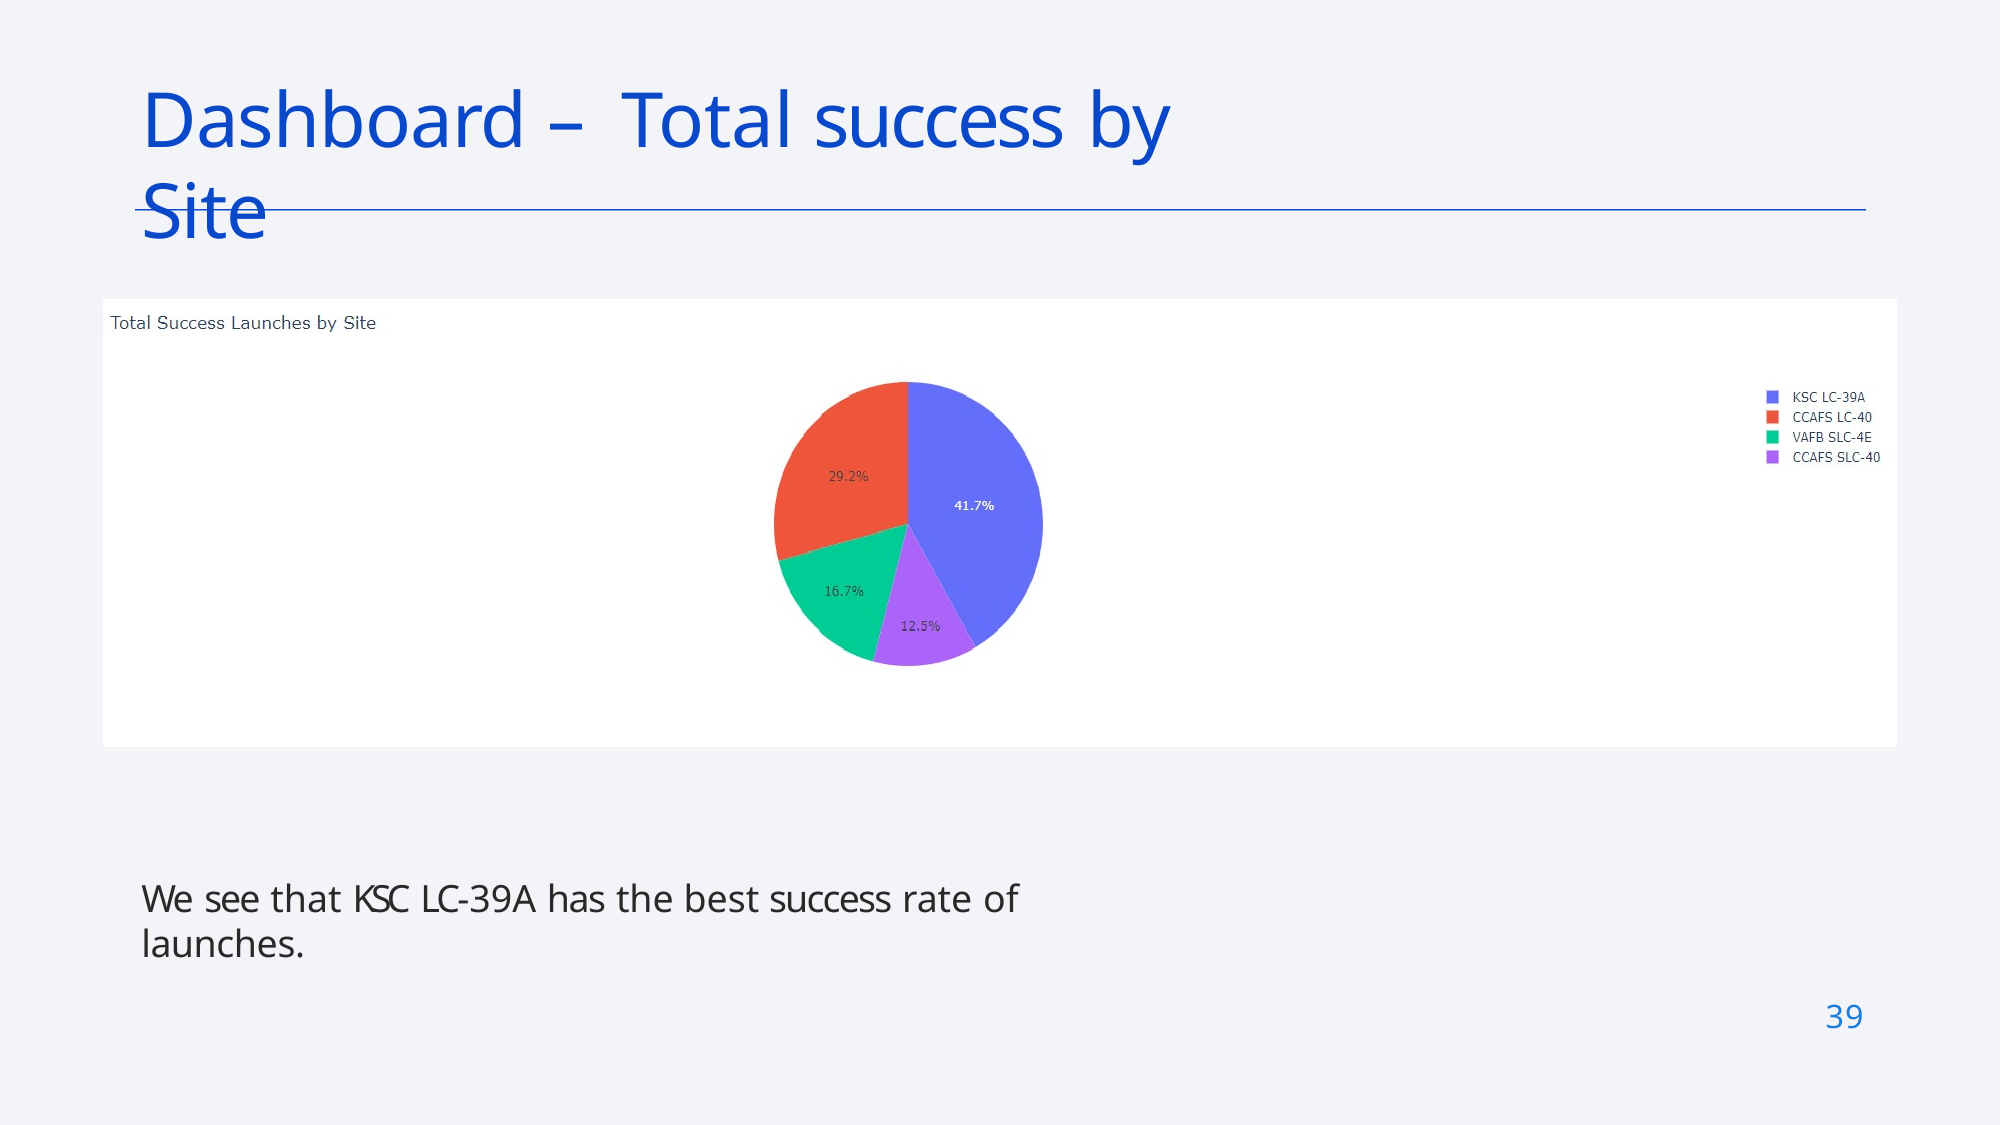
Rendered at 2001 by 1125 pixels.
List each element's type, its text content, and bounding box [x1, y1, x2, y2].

text_box We see that KSC LC-39A has the best success rate of launches. [139, 873, 1157, 966]
title Dashboard – Total success by Site [139, 68, 1270, 260]
slide_number 39 [1819, 1002, 1875, 1125]
picture [0, 0, 2000, 1125]
